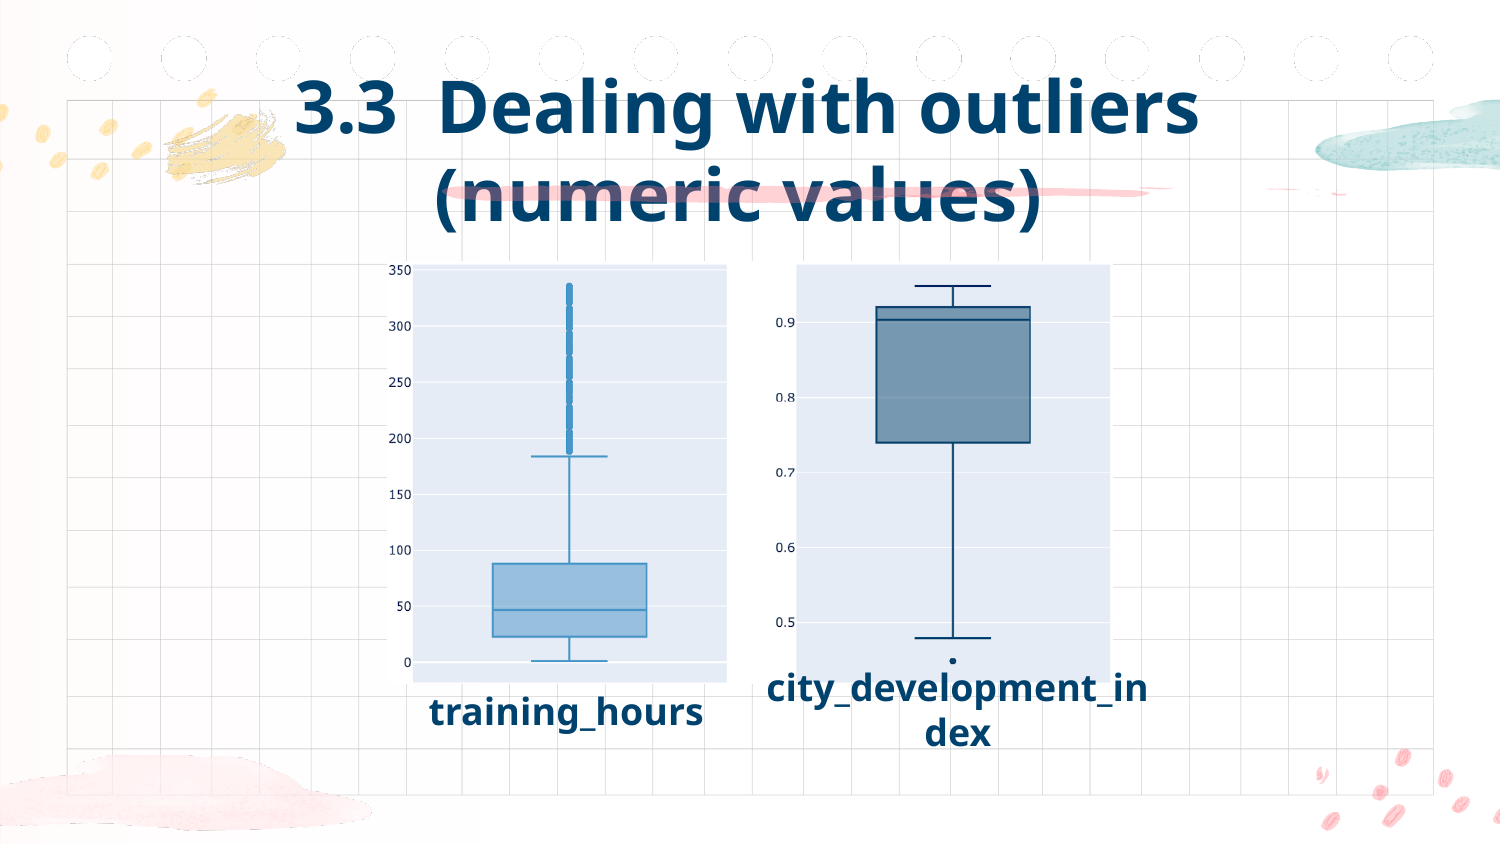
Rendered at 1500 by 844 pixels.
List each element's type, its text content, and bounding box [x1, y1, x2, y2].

text_box training_hours [357, 658, 776, 762]
text_box city_development_index [748, 657, 1167, 761]
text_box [440, 184, 1348, 204]
title 3.3 Dealing with outliers (numeric values) [96, 98, 1381, 199]
picture [0, 0, 1500, 844]
